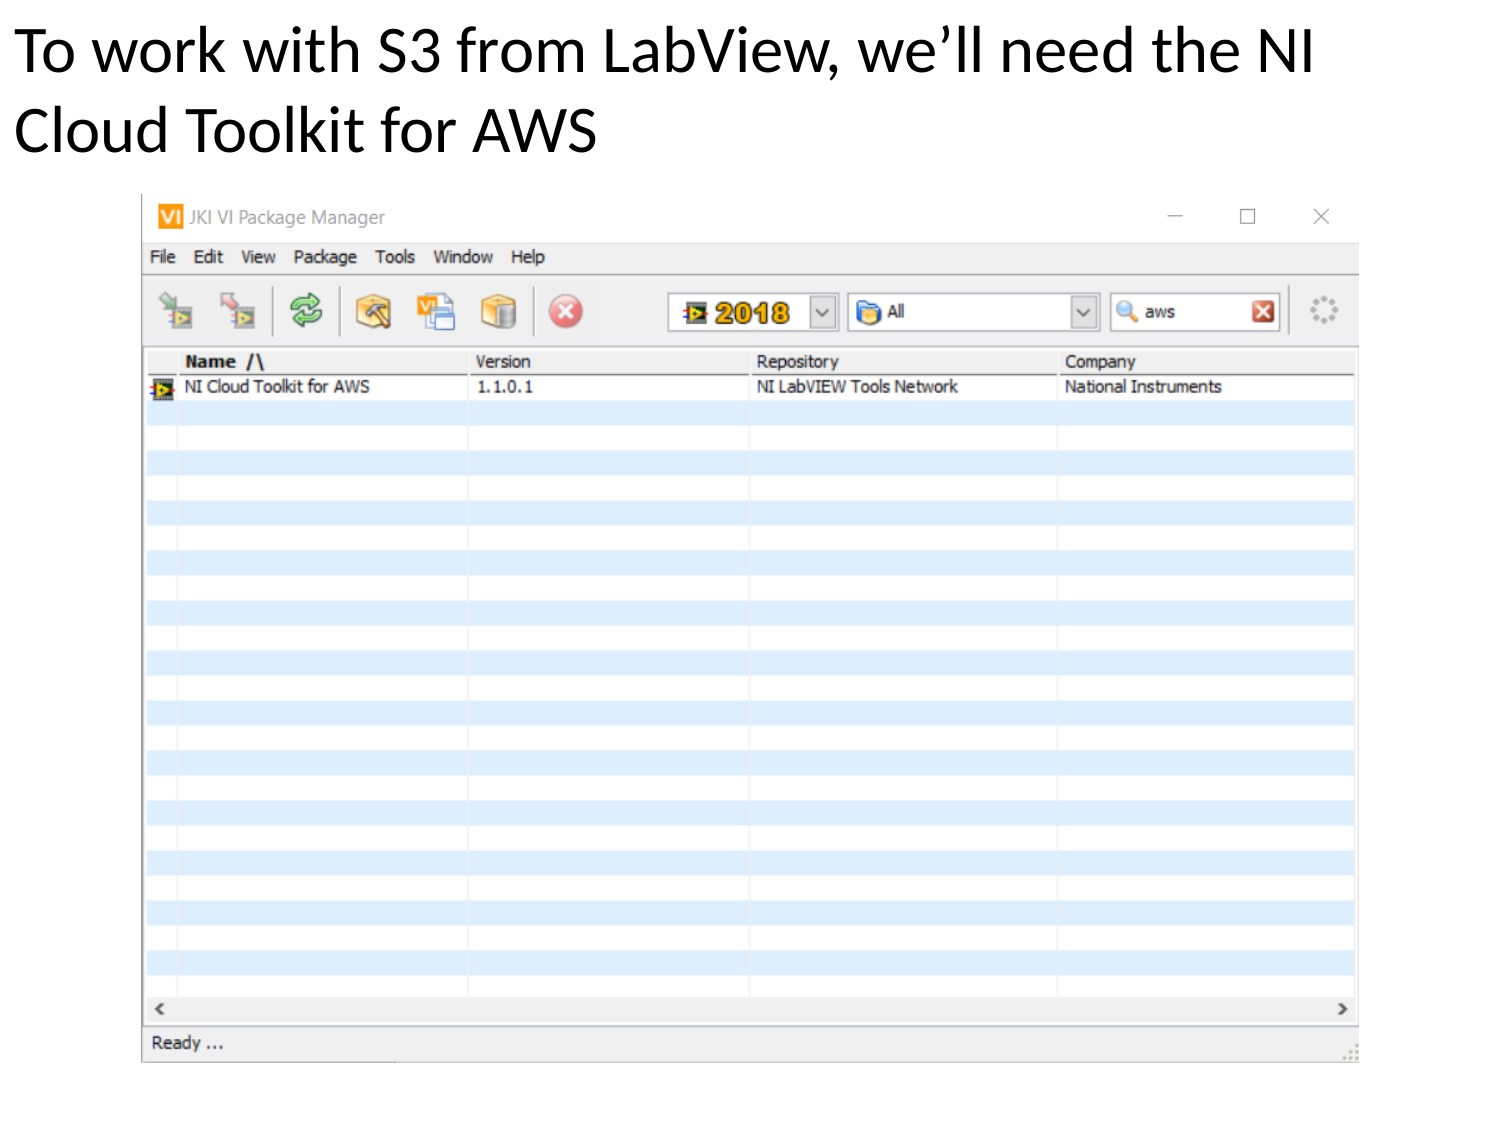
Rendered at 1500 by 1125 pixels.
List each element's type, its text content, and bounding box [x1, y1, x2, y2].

picture [141, 194, 1359, 1063]
text_box To work with S3 from LabView, we’ll need the NI Cloud Toolkit for AWS [0, 0, 1500, 174]
